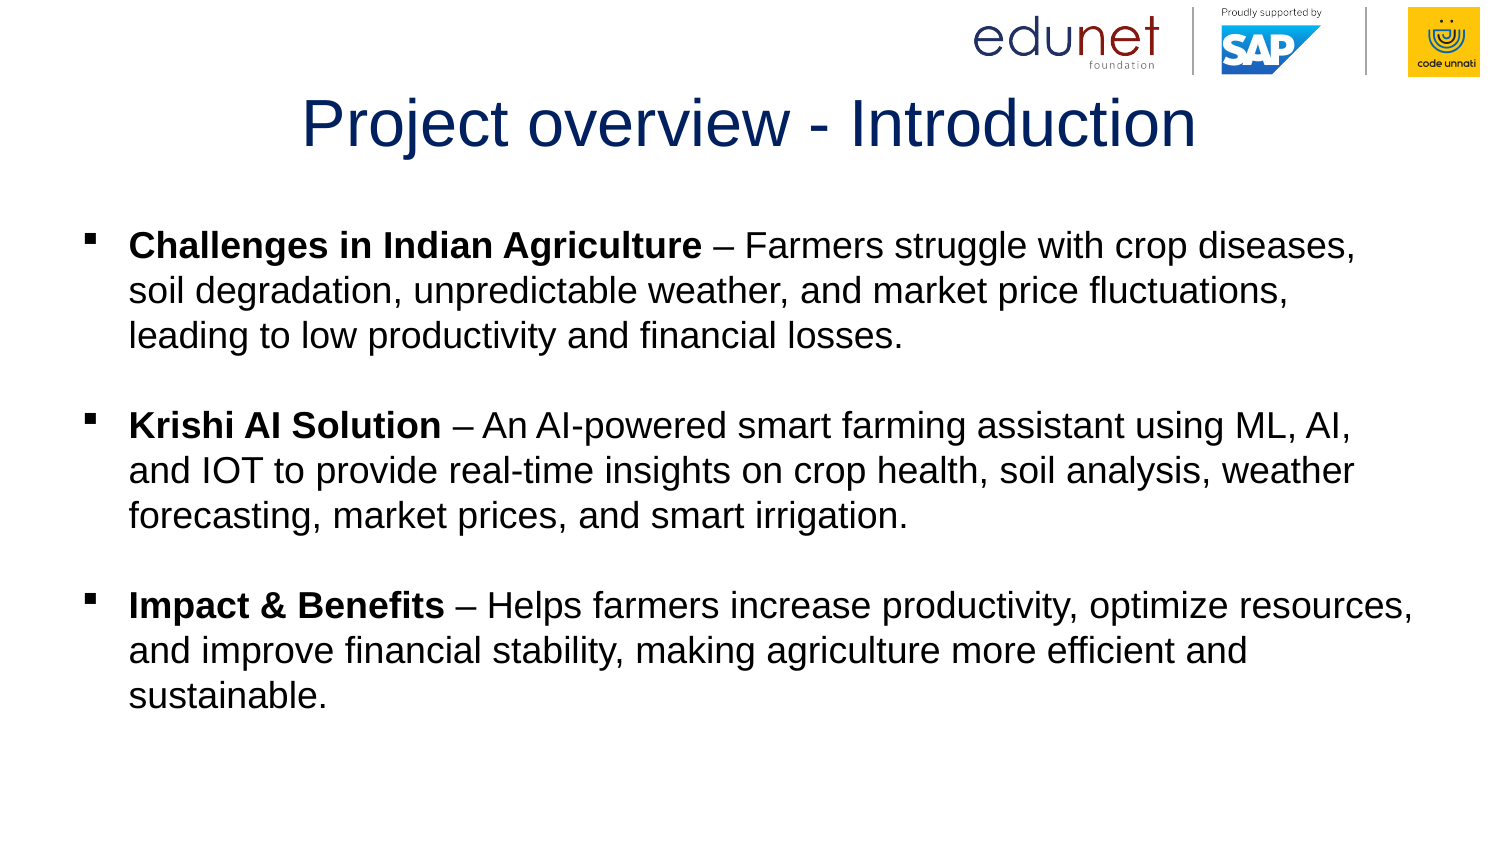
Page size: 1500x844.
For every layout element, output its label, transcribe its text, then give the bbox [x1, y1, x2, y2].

picture [1221, 8, 1322, 72]
title Project overview - Introduction [51, 72, 1449, 167]
picture [1408, 7, 1480, 77]
picture [966, 8, 1168, 72]
text_box Challenges in Indian Agriculture – Farmers struggle with crop diseases, soil degradation, unpredictable weather, and market price fluctuations, leading to low productivity and financial losses. Krishi AI Solution – An AI-powered smart farming assistant using ML, AI, and IOT to provide real-time insights on crop health, soil analysis, weather forecasting, market prices, and smart irrigation. Impact & Benefits – Helps farmers increase productivity, optimize resources, and improve financial stability, making agriculture more efficient and sustainable. [67, 213, 1433, 724]
